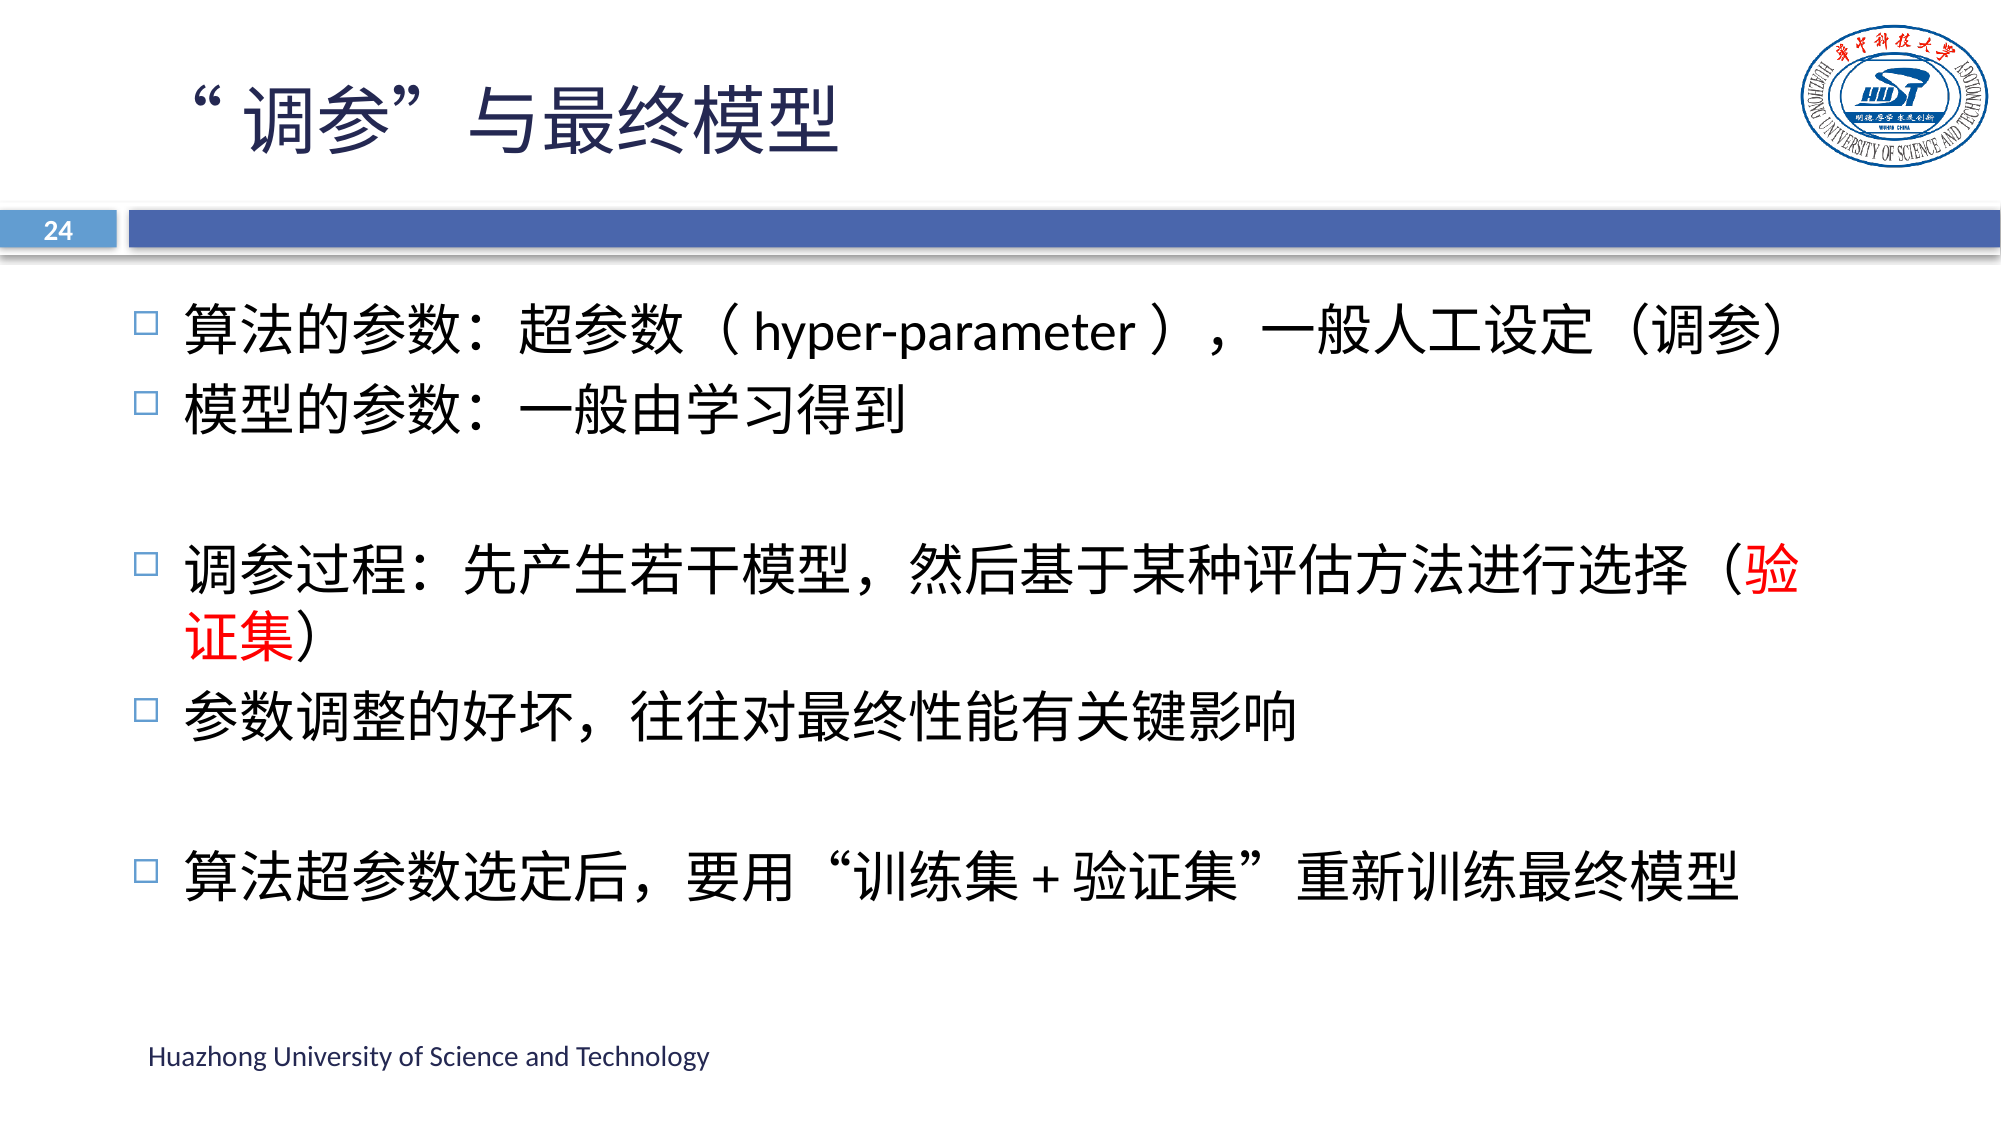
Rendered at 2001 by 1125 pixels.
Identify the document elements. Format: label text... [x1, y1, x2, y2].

slide_number 24 [0, 208, 117, 249]
footer Huazhong University of Science and Technology [133, 1024, 1319, 1085]
text_box 算法的参数：超参数（hyper-parameter），一般人工设定（调参） 模型的参数：一般由学习得到 调参过程：先产生若干模型，然后基于某种评估方法进行选择（验证集） 参数调整的好坏，往往对最终性能有关键影响 算法超参数选定后，要用“训练集+验证集”重新训练最终模型 [116, 287, 1845, 941]
picture [1789, 12, 2000, 178]
title “调参”与最终模型 [133, 37, 1918, 200]
